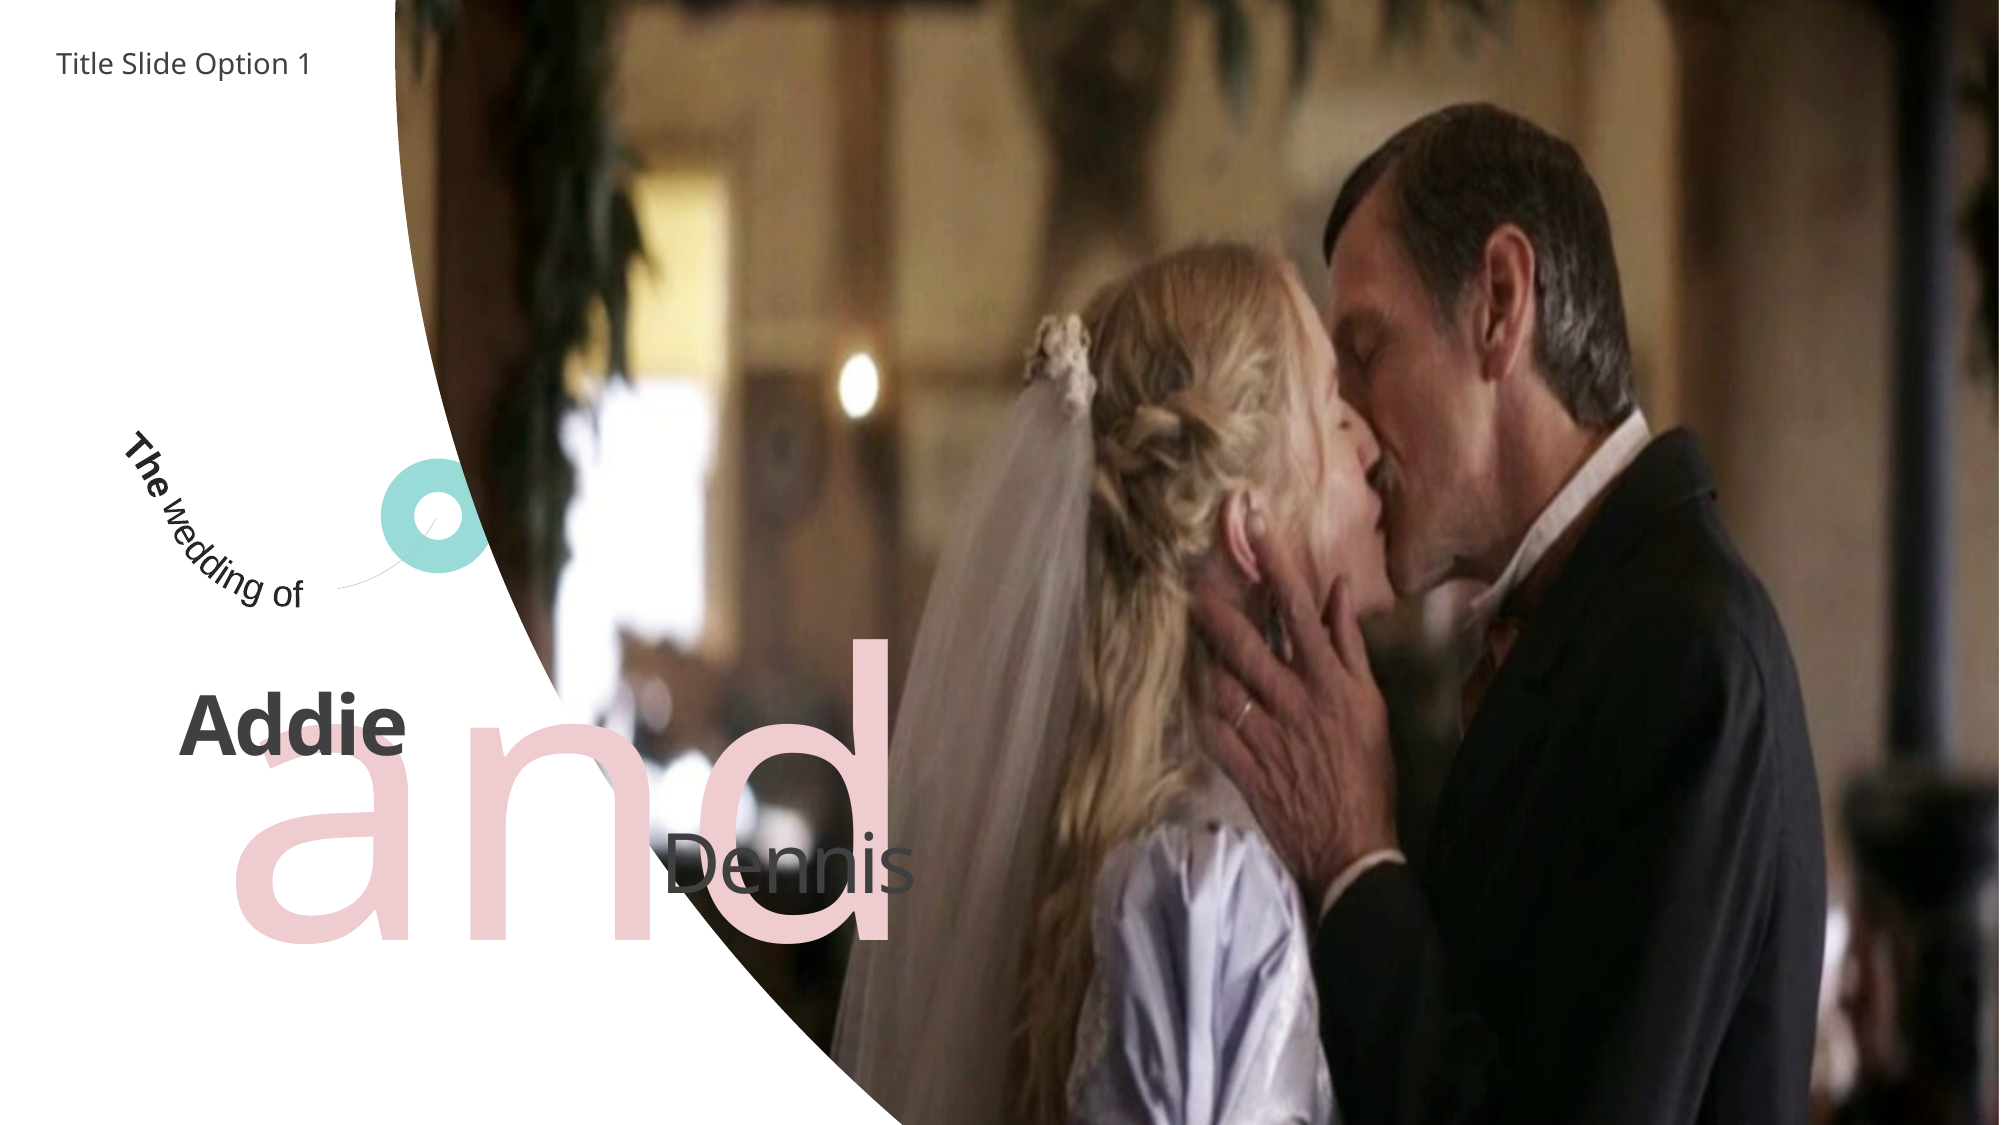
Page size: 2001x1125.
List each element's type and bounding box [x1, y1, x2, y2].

text_box [0, 3, 394, 1125]
picture [394, 0, 2000, 1125]
